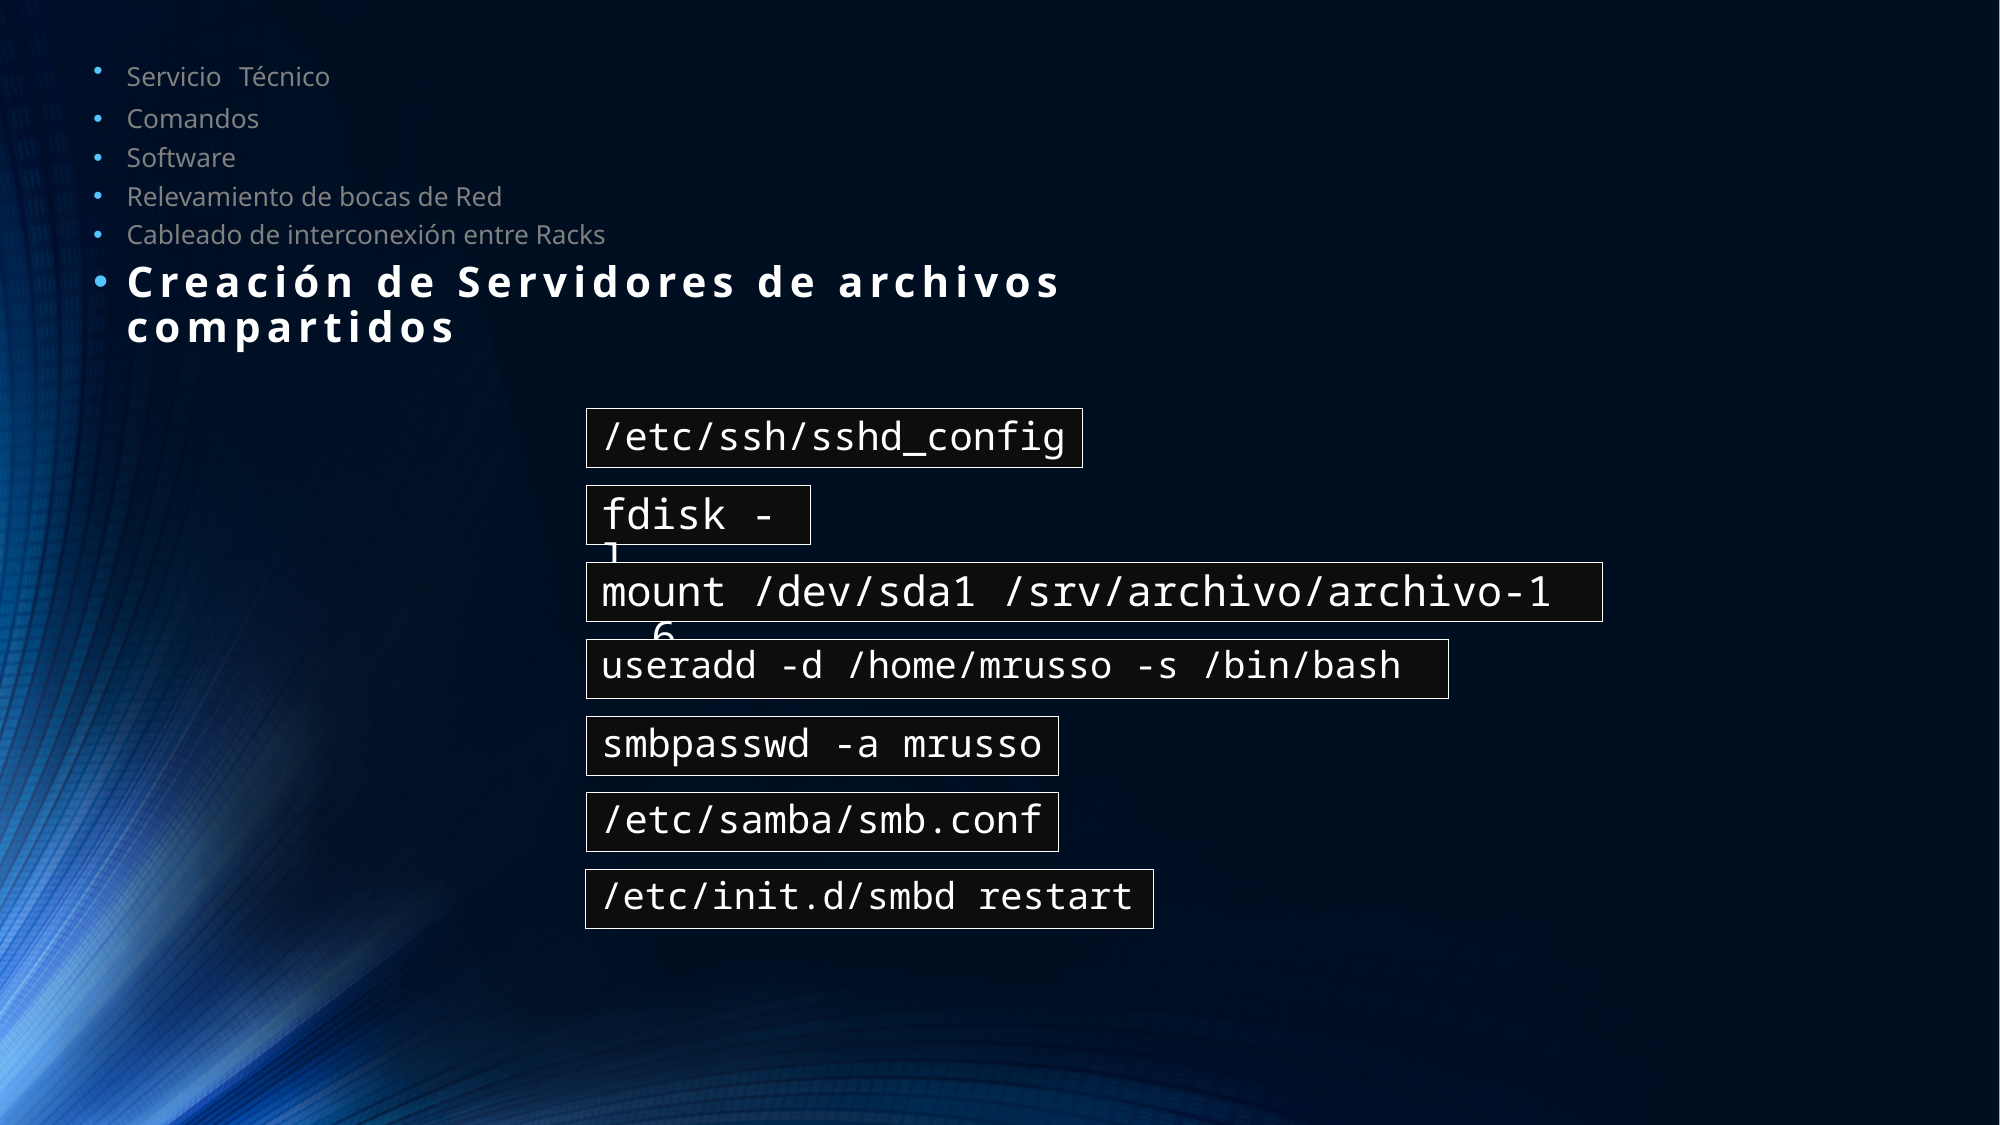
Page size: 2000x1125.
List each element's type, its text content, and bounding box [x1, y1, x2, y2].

list fdisk -l [586, 485, 811, 545]
list smbpasswd -a mrusso [586, 716, 1059, 776]
list mount /dev/sda1 /srv/archivo/archivo-1 … 6 [586, 562, 1603, 622]
list /etc/samba/smb.conf [586, 792, 1059, 852]
list /etc/init.d/smbd restart [585, 869, 1154, 929]
list useradd -d /home/mrusso -s /bin/bash [586, 639, 1449, 699]
picture [0, 0, 2000, 1125]
list /etc/ssh/sshd_config [586, 408, 1083, 468]
list Servicio Técnico Comandos Software Relevamiento de bocas de Red Cableado de interconexión entre Racks Creación de Servidores de archivos compartidos [78, 42, 1390, 362]
